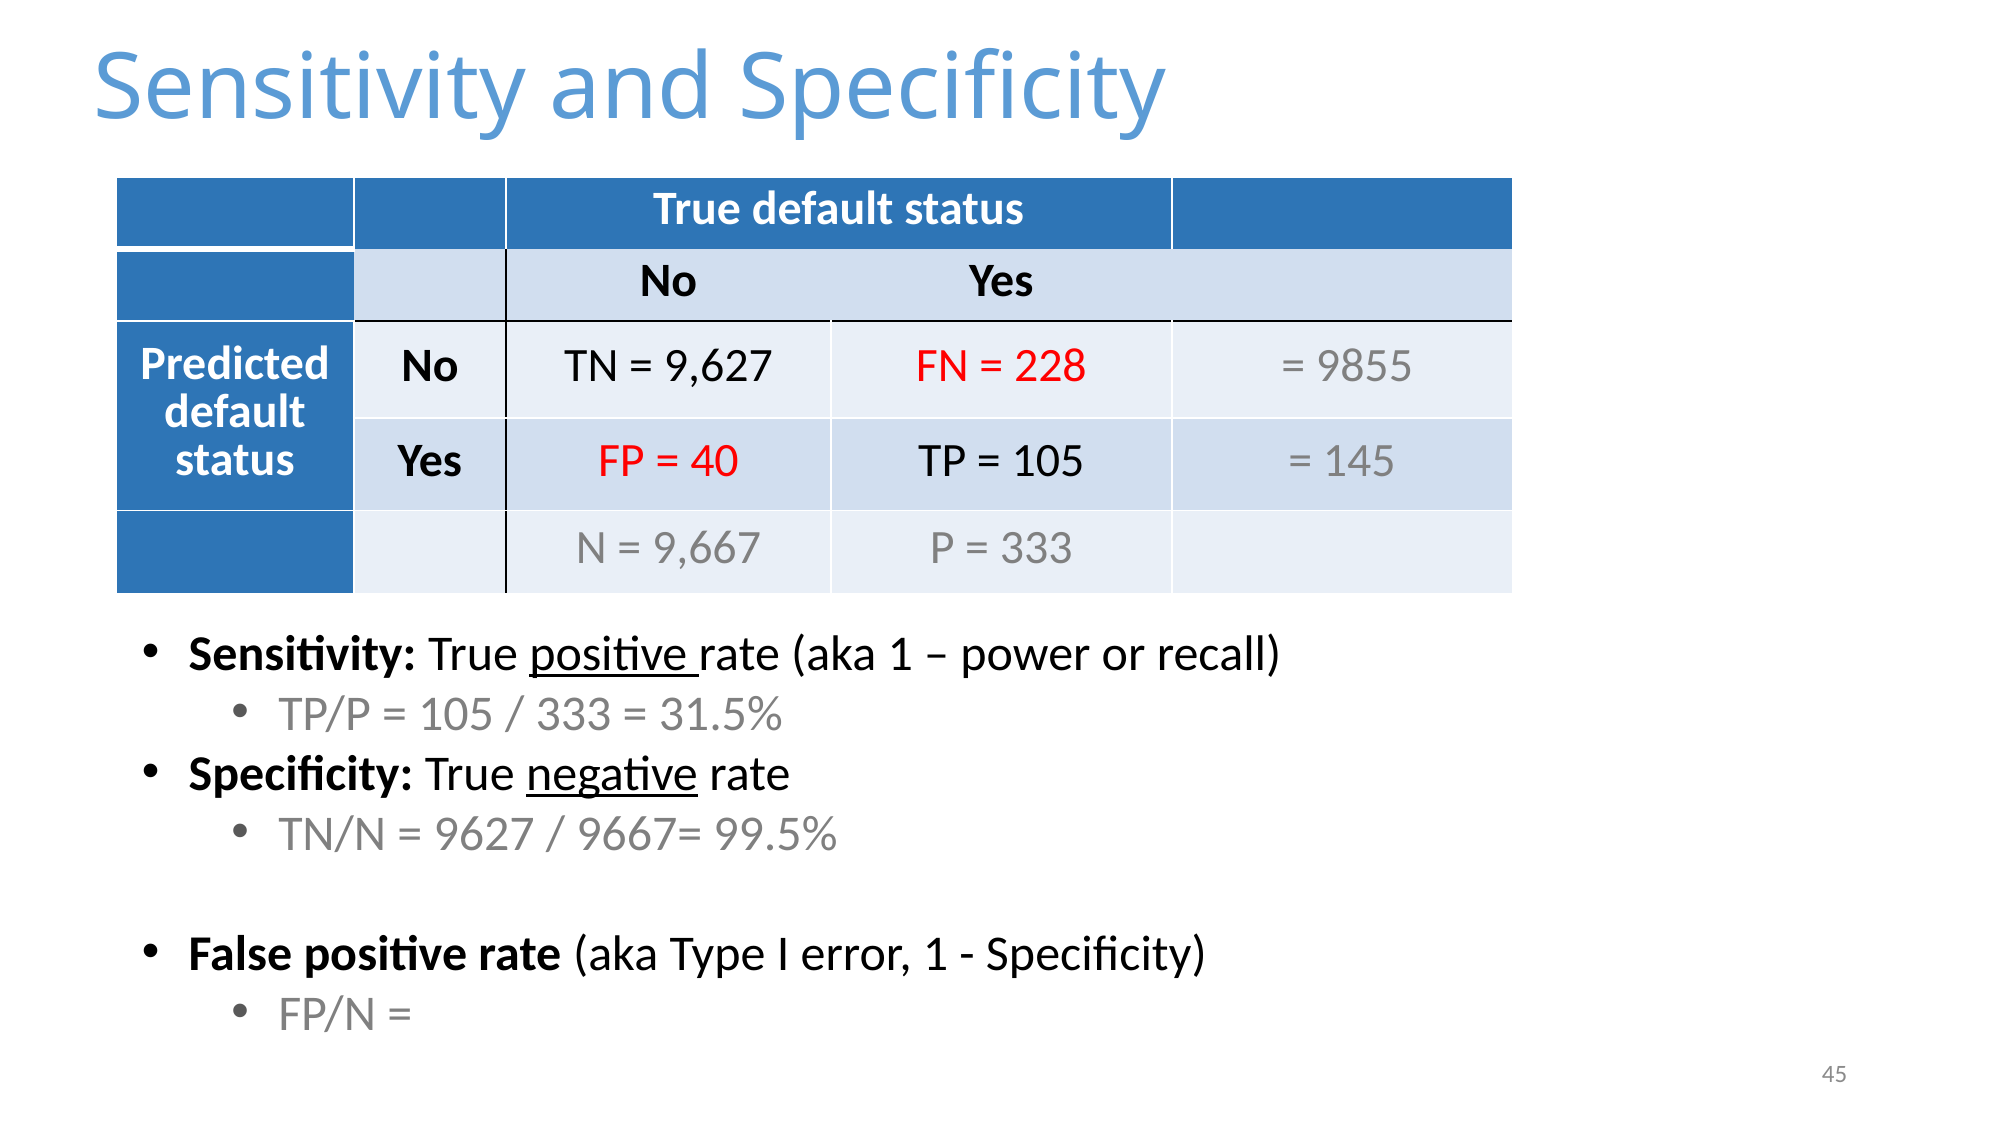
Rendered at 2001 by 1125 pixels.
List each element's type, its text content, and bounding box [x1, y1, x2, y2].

slide_number 45 [1600, 1042, 1863, 1103]
text_box Sensitivity: True positive rate (aka 1 – power or recall) TP/P = 105 / 333 = 31.5% Specificity: True negative rate TN/N = 9627 / 9667= 99.5% False positive rate (aka Type I error, 1 - Specificity) FP/N = [141, 620, 1600, 1125]
text_box Sensitivity and Specificity [78, 0, 1863, 177]
